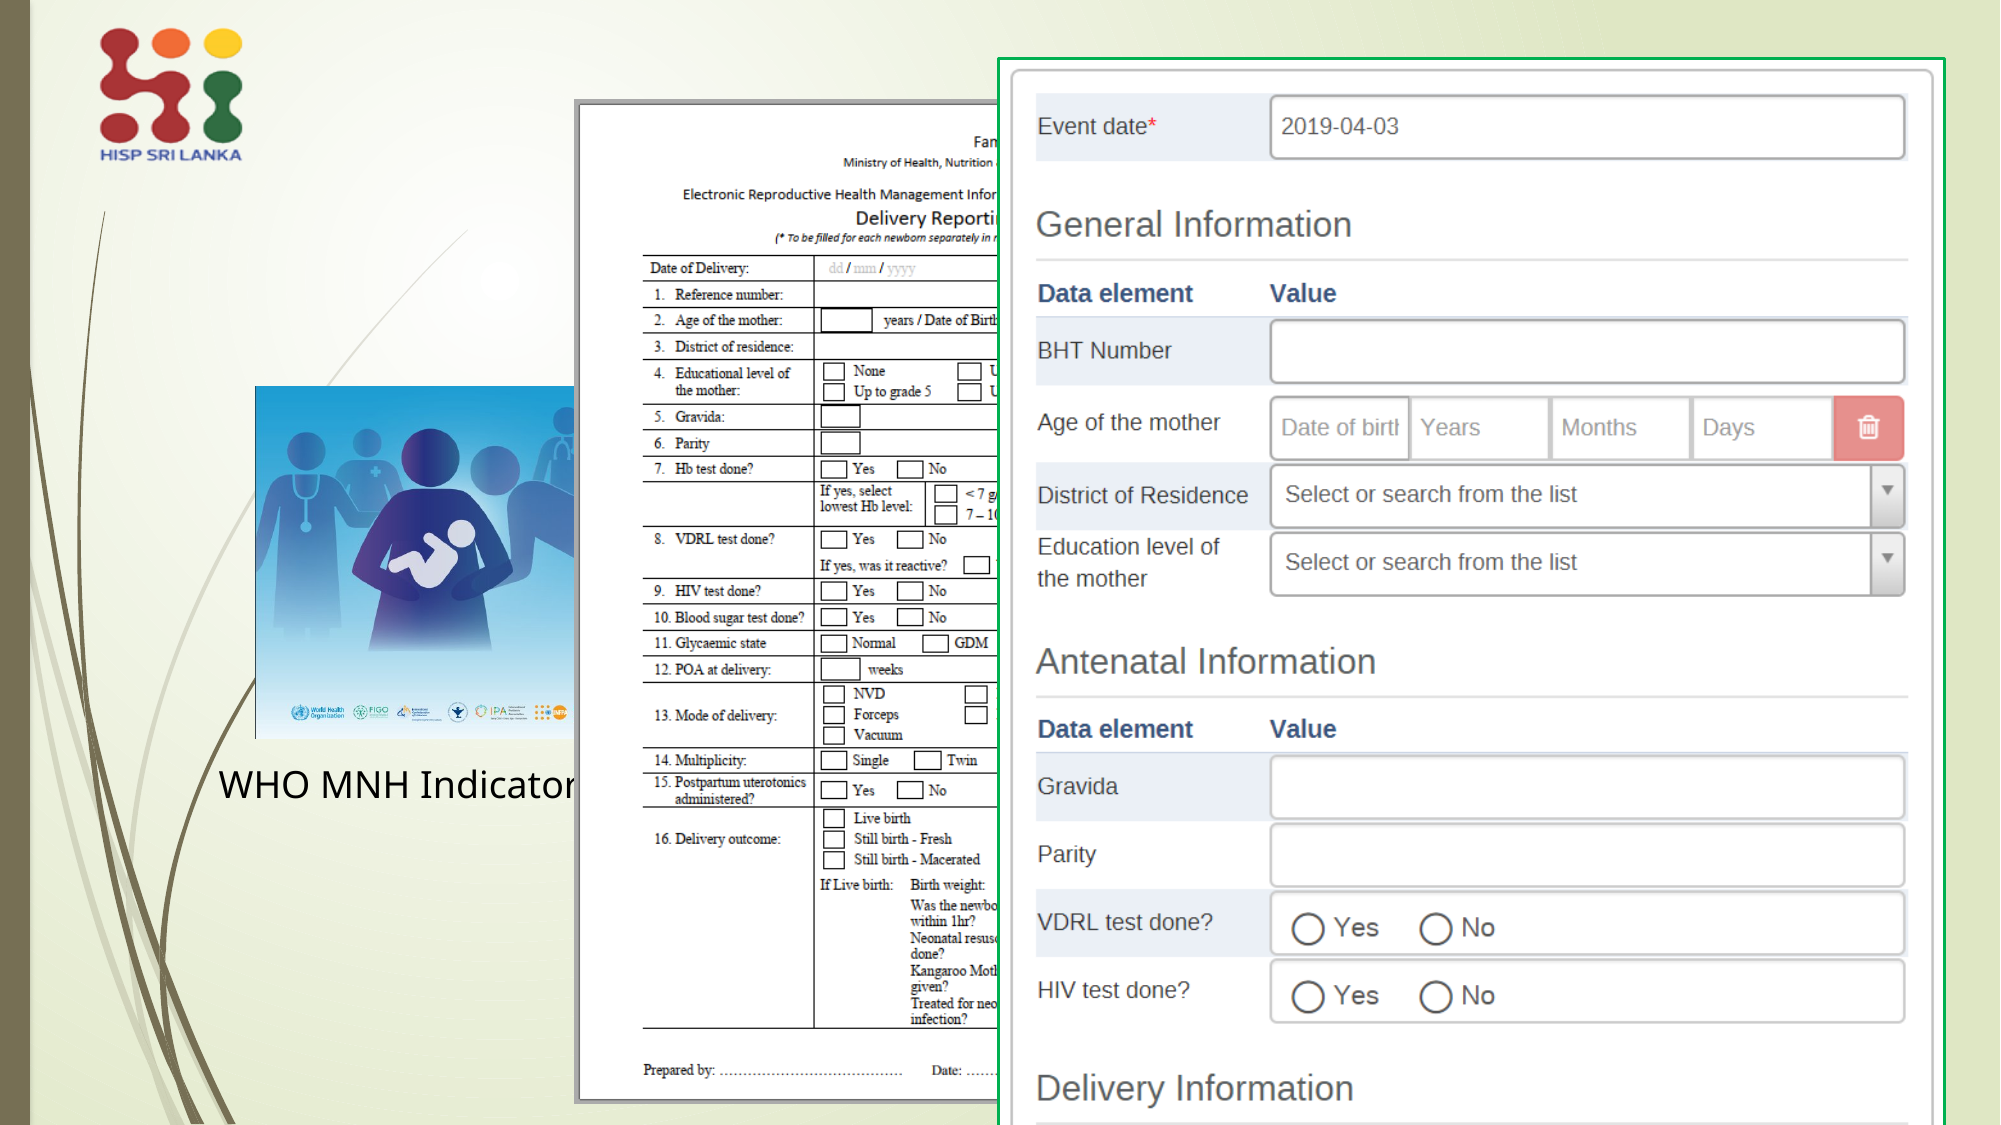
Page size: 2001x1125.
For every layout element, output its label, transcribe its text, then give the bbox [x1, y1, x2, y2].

text_box WHO MNH Indicators (19) [203, 753, 569, 814]
picture [255, 59, 1944, 1125]
picture [27, 2, 318, 192]
